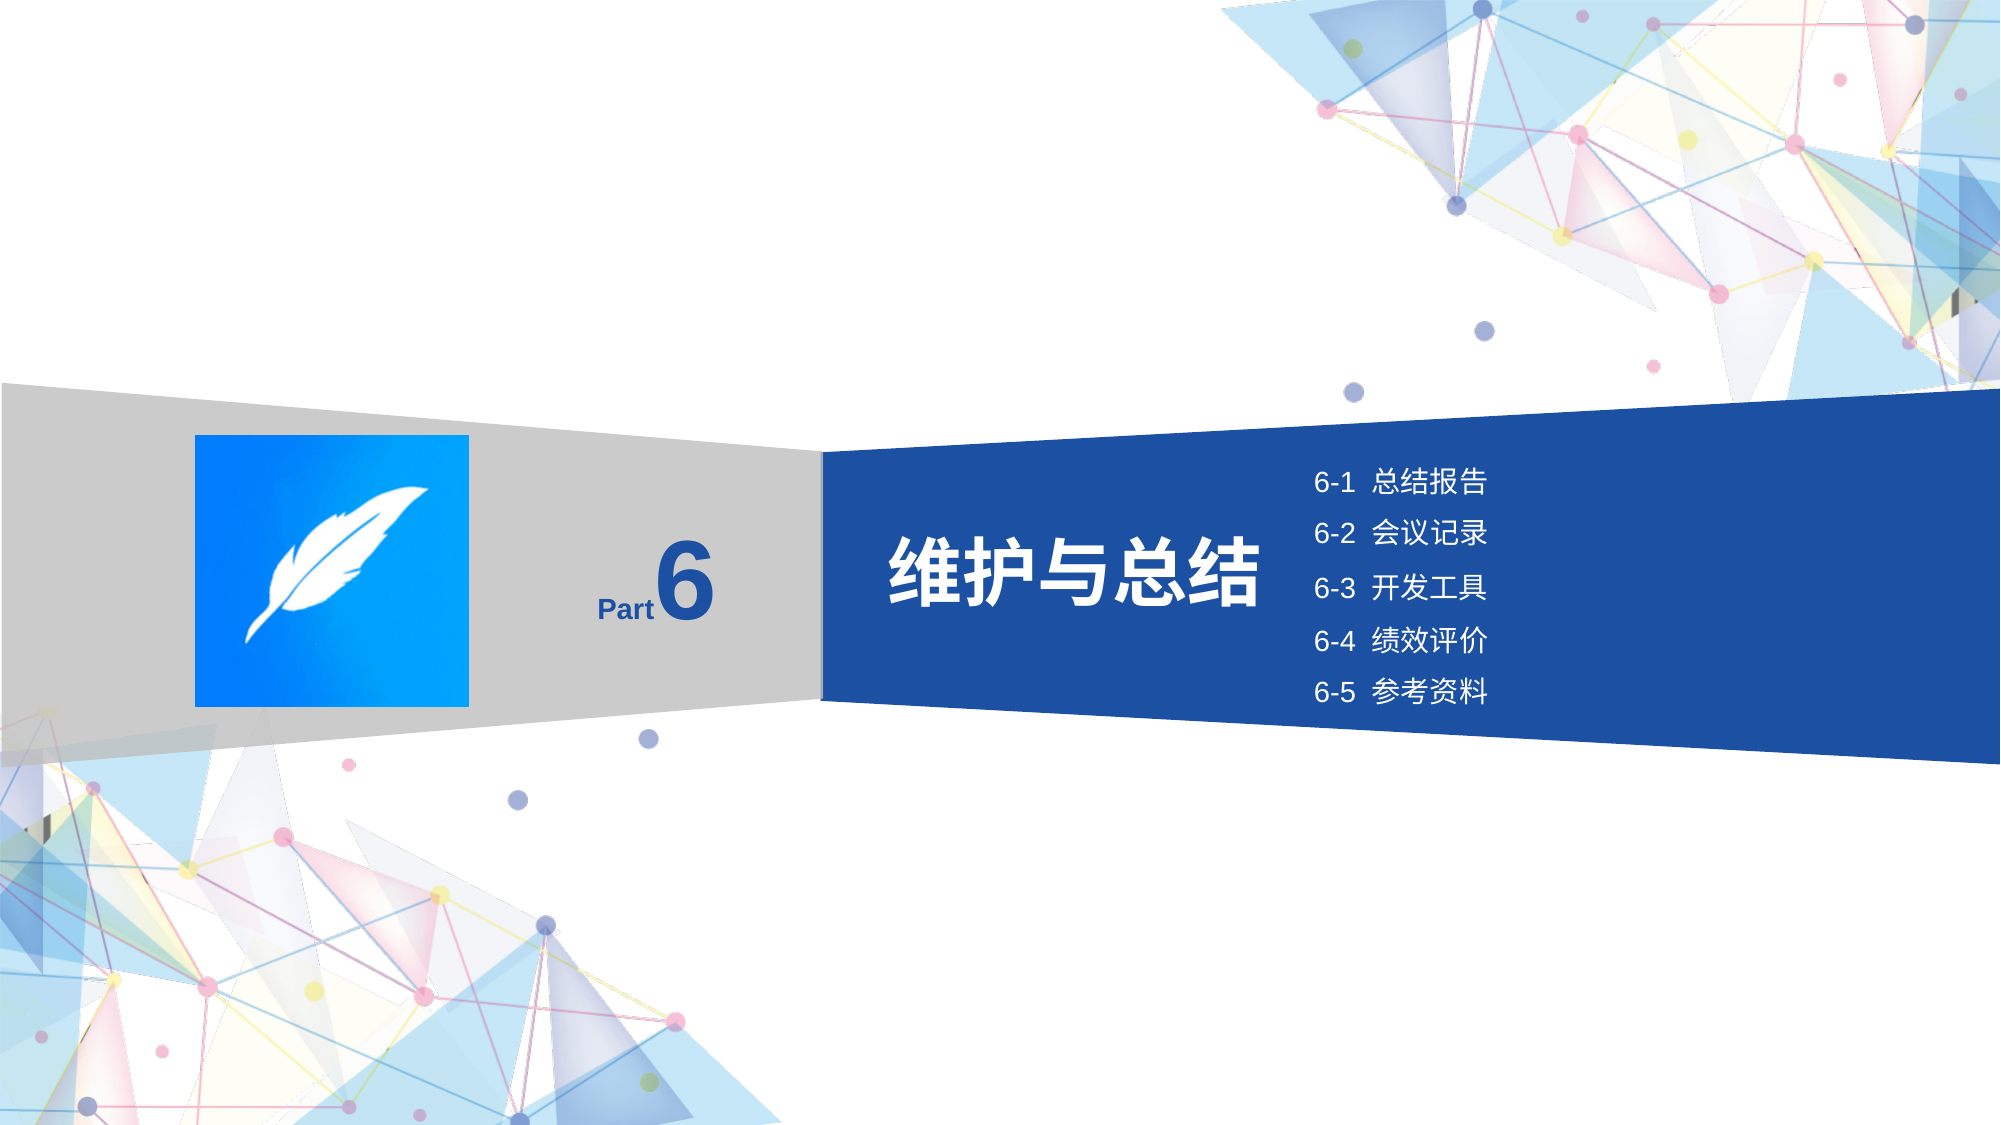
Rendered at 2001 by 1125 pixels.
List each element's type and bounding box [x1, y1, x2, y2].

picture [1220, 0, 2000, 382]
picture [195, 435, 469, 707]
text_box [1, 382, 2000, 768]
picture [0, 706, 782, 1125]
